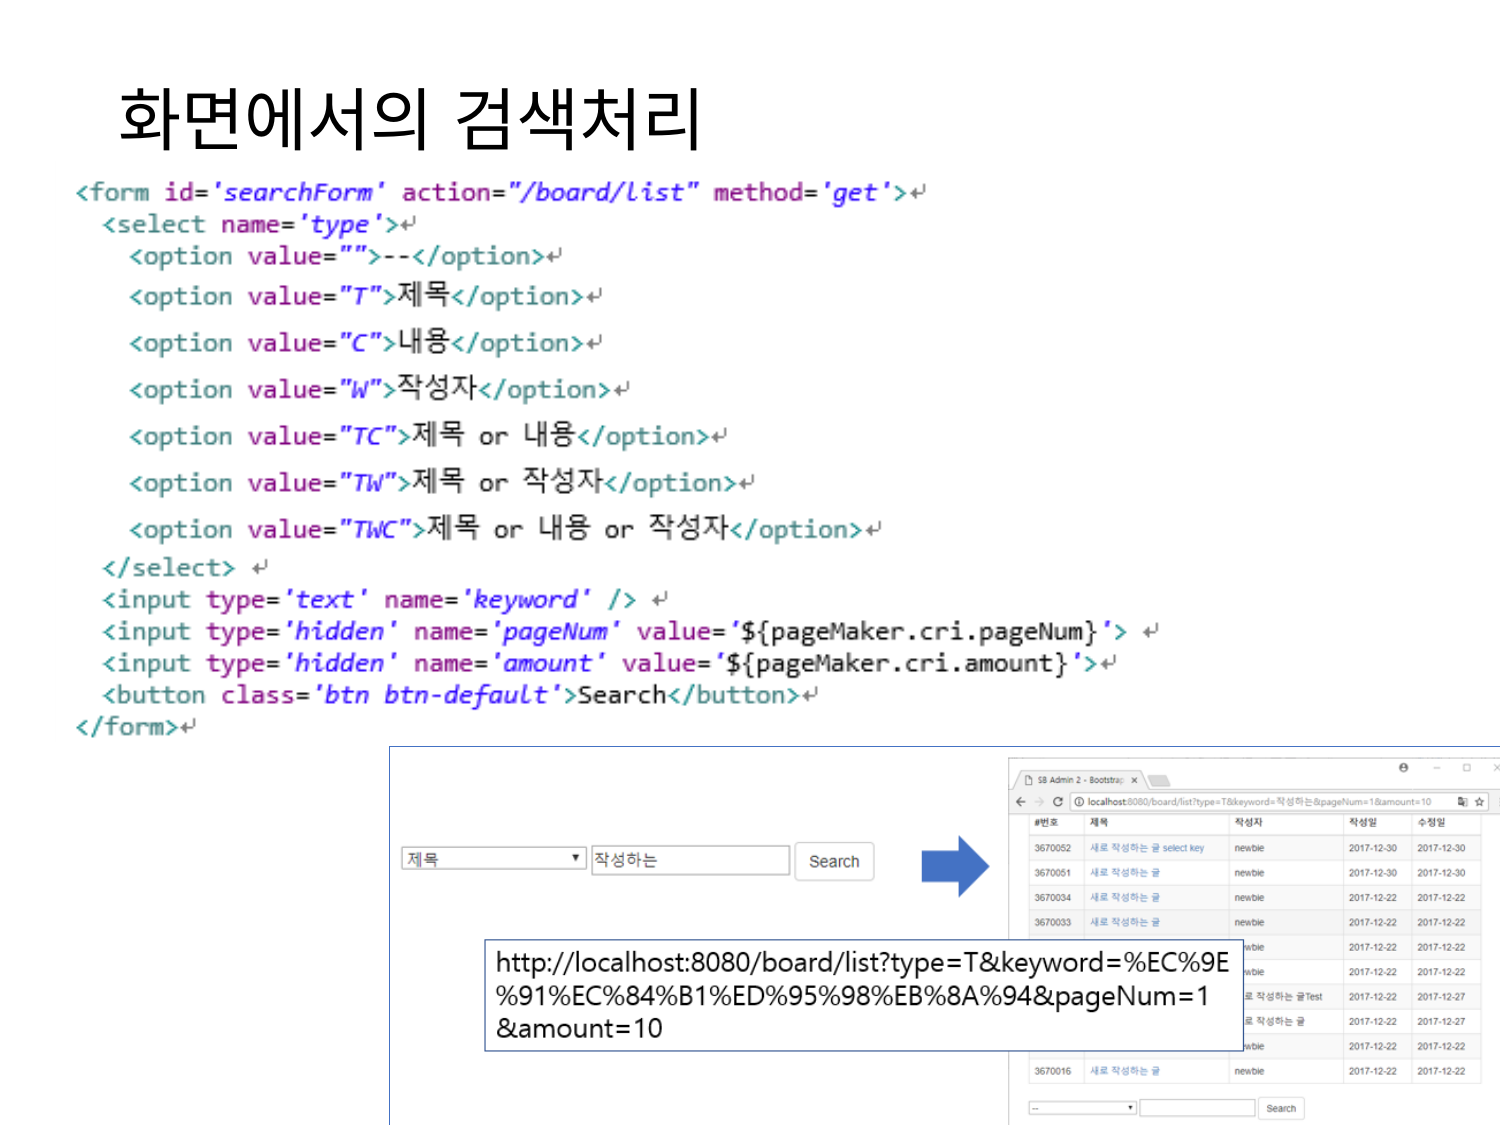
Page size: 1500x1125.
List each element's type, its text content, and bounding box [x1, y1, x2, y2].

picture [389, 746, 1500, 1125]
picture [54, 161, 1241, 742]
title 화면에서의 검색처리 [103, 59, 1397, 188]
